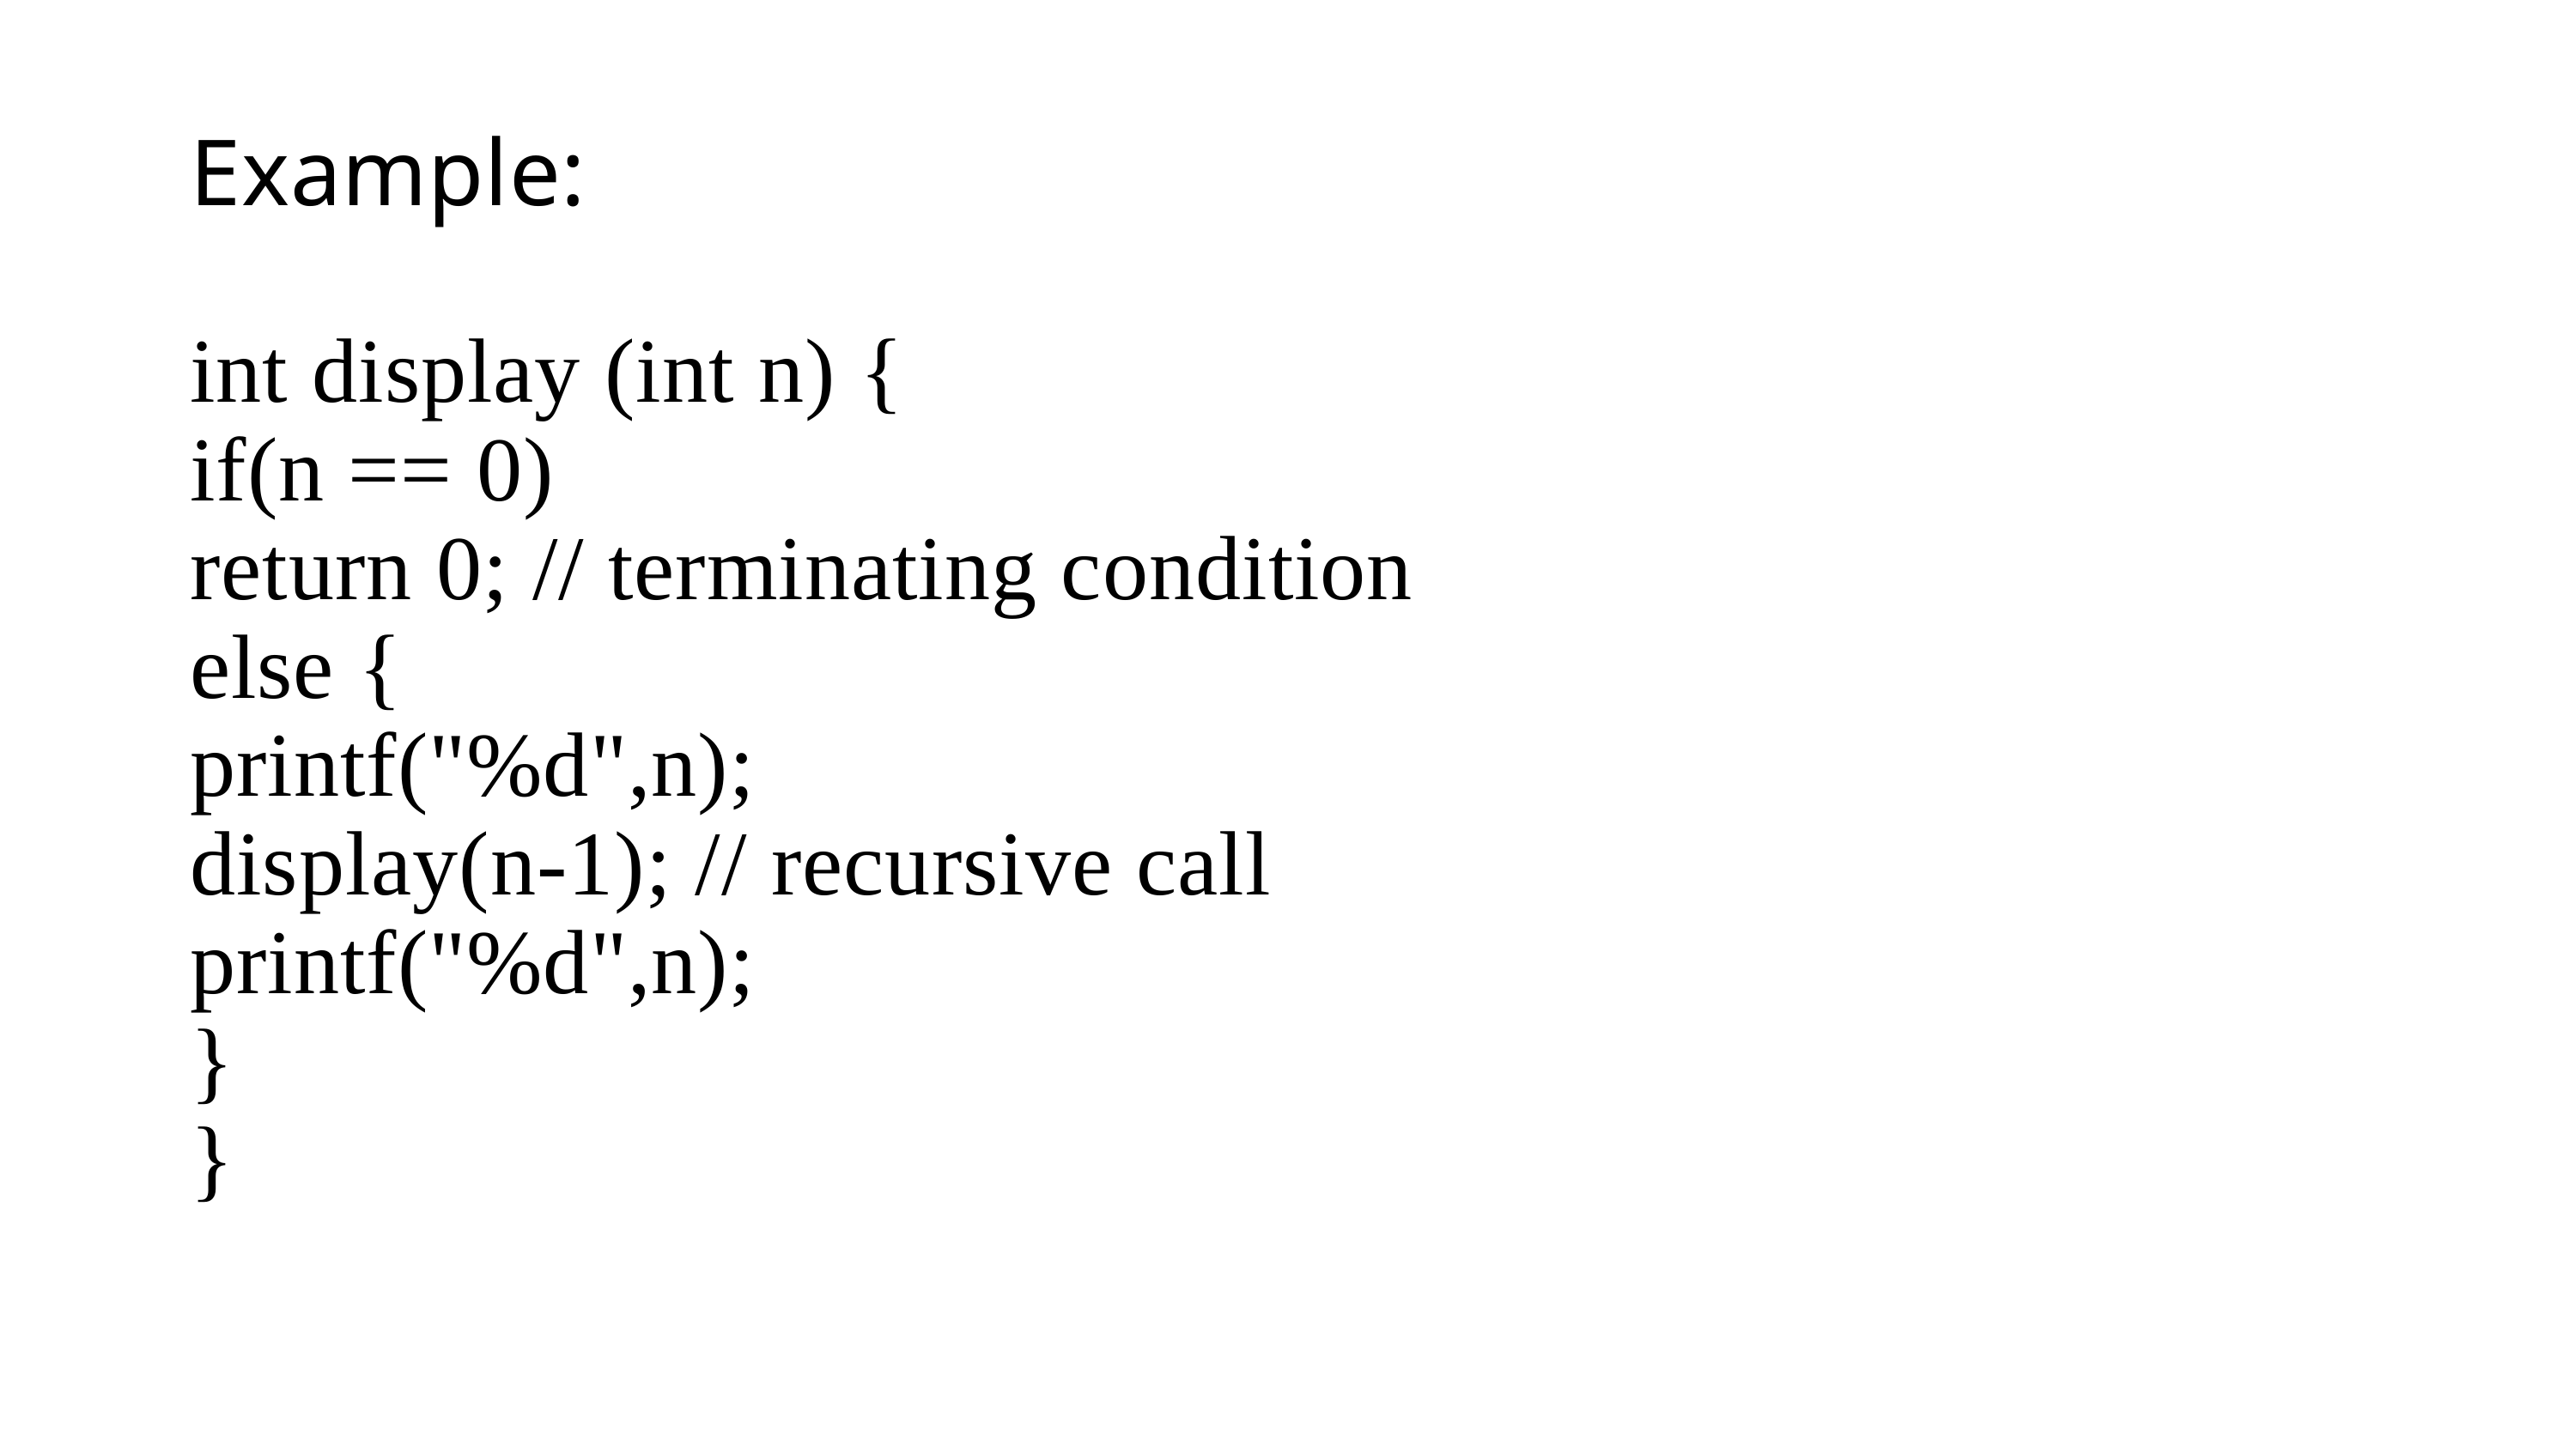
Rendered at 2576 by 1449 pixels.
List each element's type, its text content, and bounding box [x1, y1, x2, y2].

text_box Example: int display (int n) { if(n == 0) return 0; // terminating condition else { printf("%d",n); display(n-1); // recursive call printf("%d",n); } } [190, 124, 2386, 1210]
